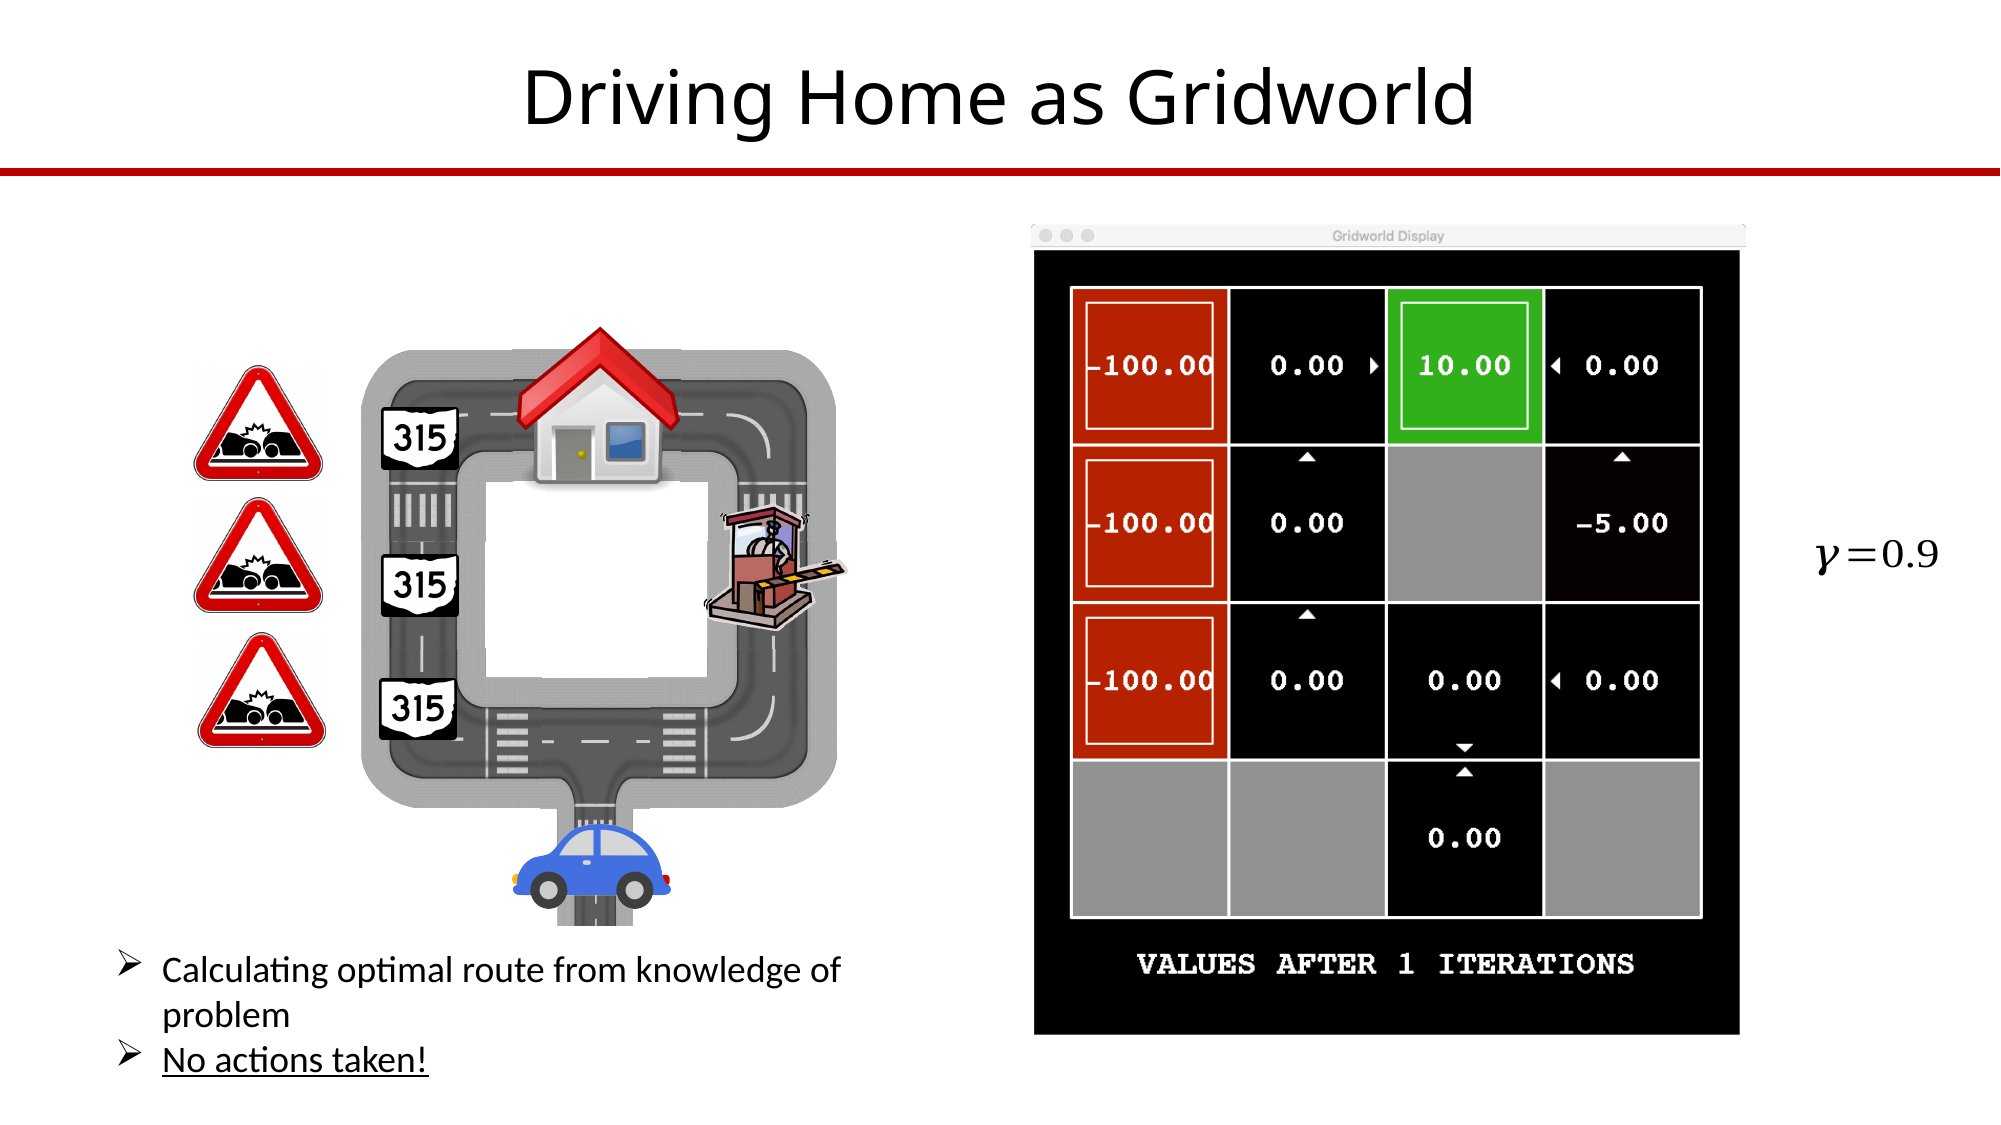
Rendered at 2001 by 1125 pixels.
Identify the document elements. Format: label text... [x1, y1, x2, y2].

picture [1031, 224, 1746, 1041]
title Driving Home as Gridworld [137, 50, 1863, 150]
text_box Calculating optimal route from knowledge of problem No actions taken! [100, 937, 870, 1088]
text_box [193, 321, 850, 926]
